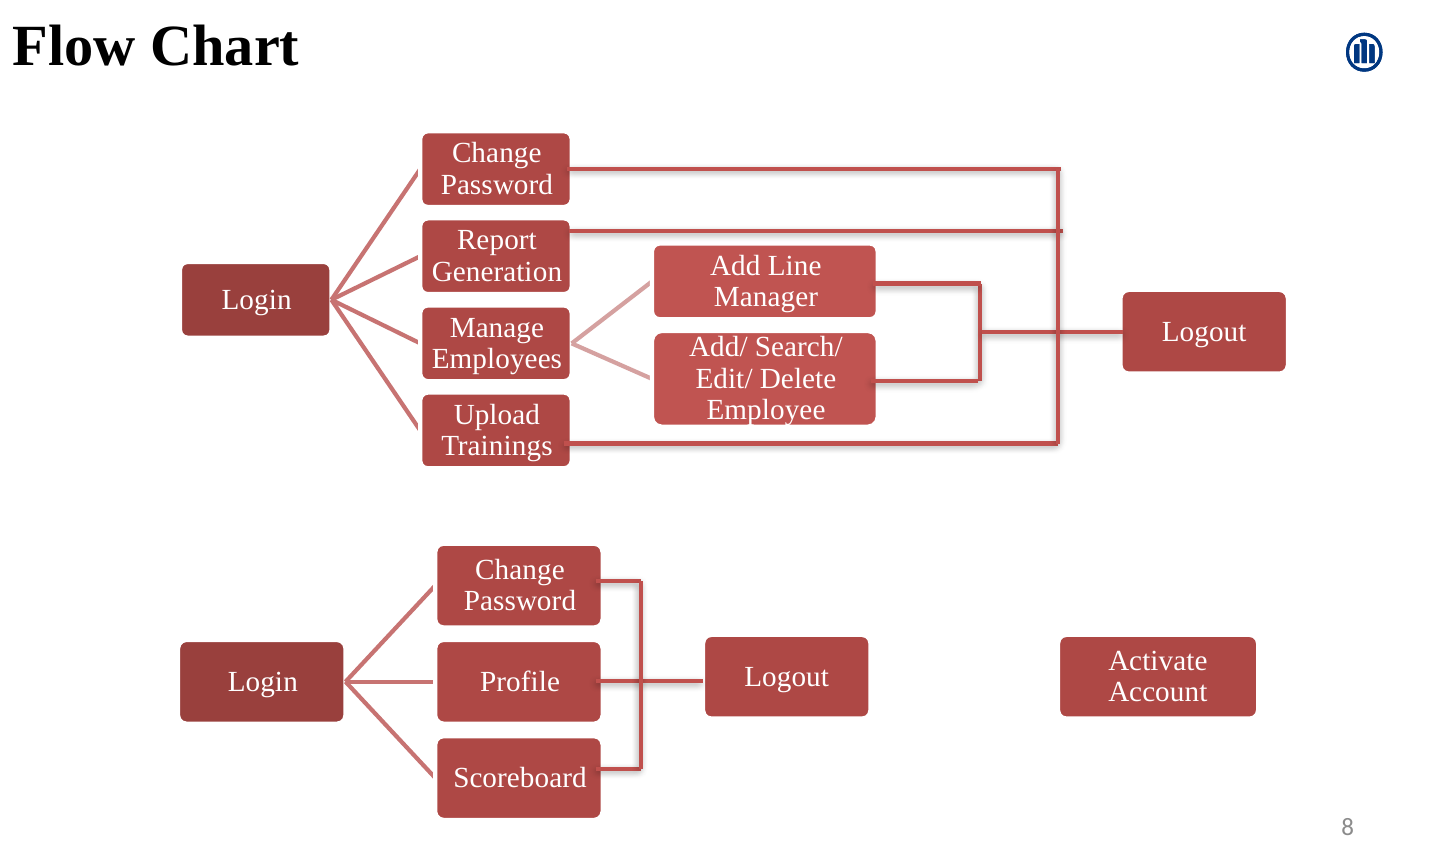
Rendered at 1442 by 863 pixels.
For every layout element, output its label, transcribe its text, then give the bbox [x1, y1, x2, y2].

slide_number 8 [1308, 806, 1370, 846]
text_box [20, 130, 1046, 469]
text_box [1120, 289, 1289, 374]
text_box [702, 634, 871, 719]
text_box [20, 543, 784, 821]
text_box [1057, 634, 1259, 719]
text_box Flow Chart [0, 0, 596, 85]
